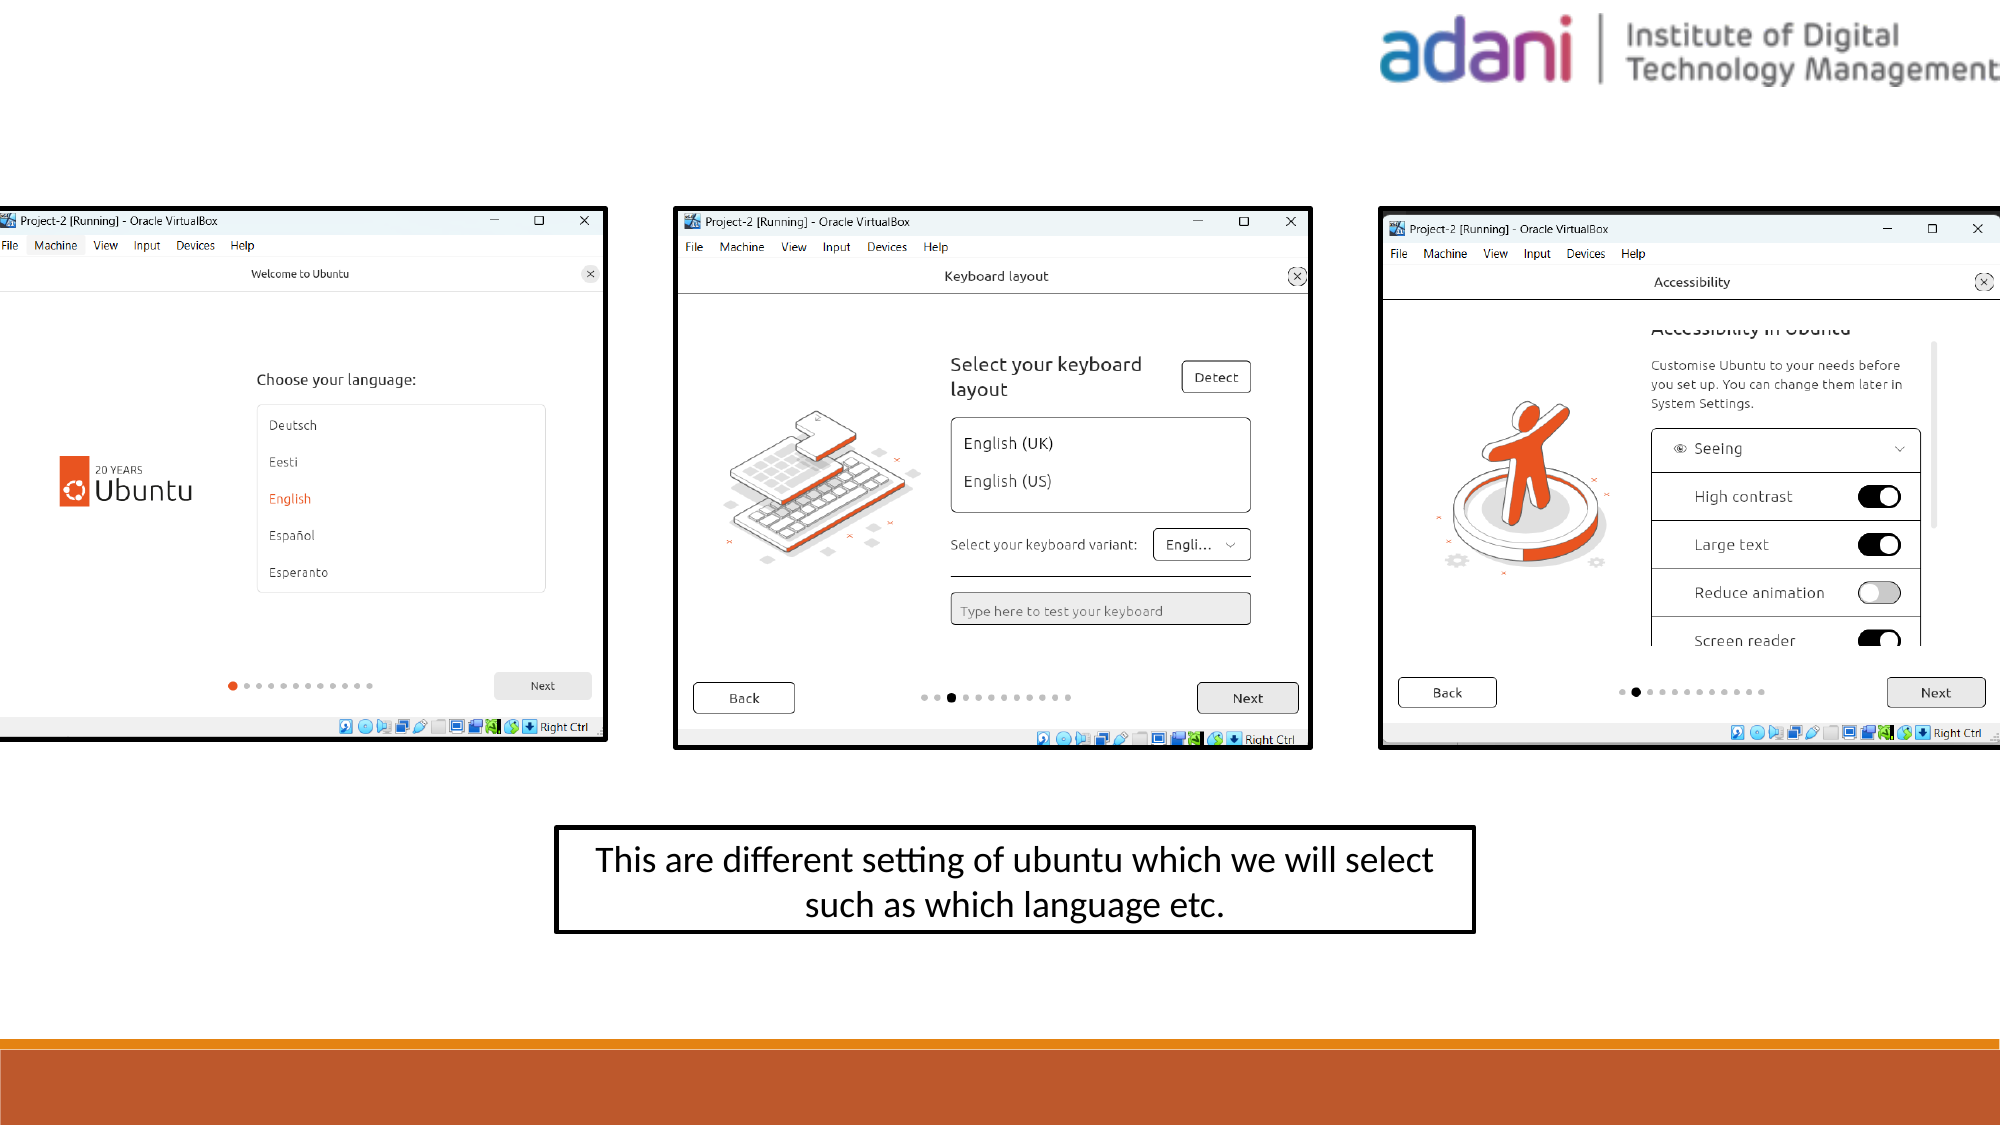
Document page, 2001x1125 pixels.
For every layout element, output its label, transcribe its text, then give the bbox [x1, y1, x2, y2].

picture [677, 210, 1309, 746]
text_box This are different setting of ubuntu which we will select such as which language etc. [556, 827, 1475, 933]
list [0, 210, 604, 738]
picture [1379, 13, 2000, 88]
picture [1382, 210, 2000, 746]
